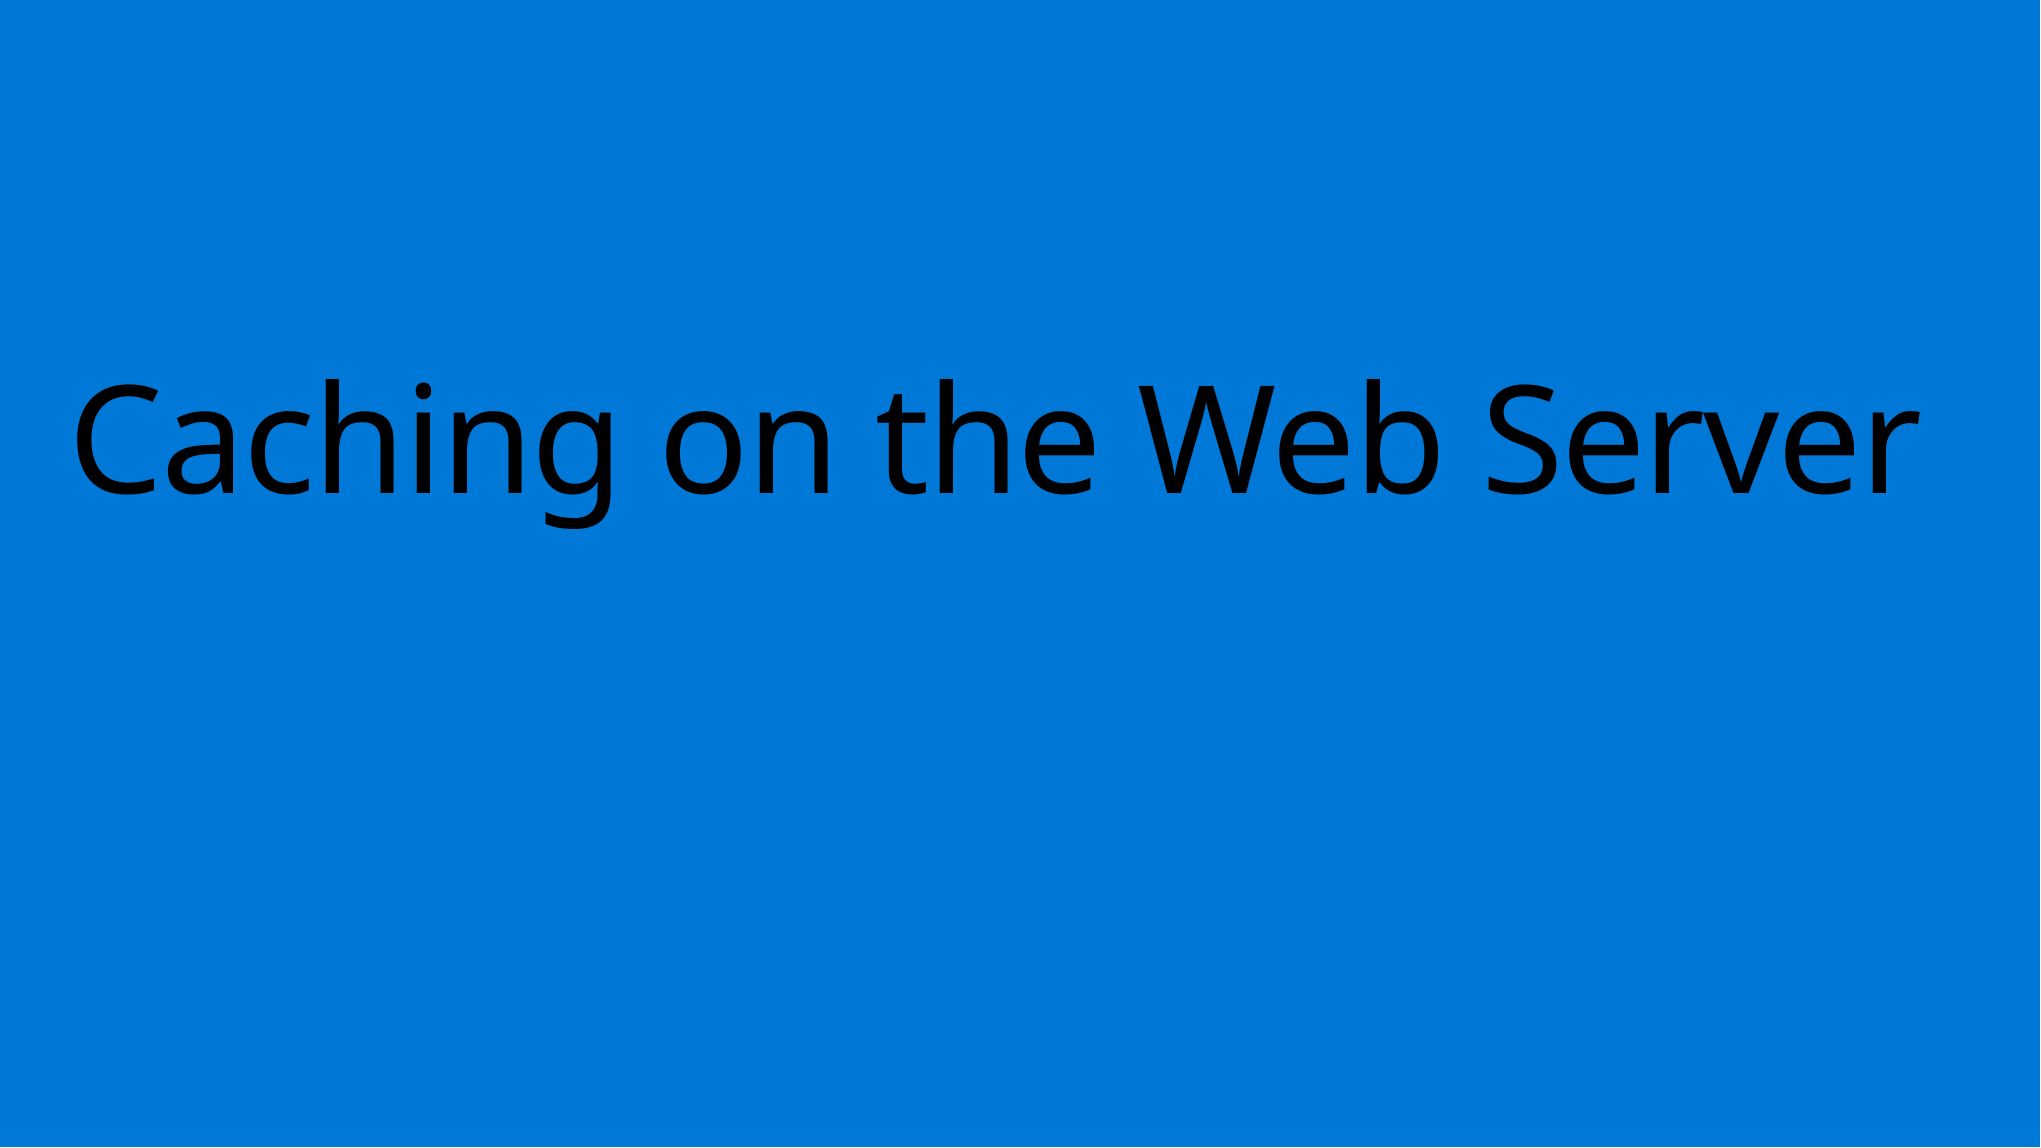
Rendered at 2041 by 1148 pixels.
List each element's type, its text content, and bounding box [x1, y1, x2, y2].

title Caching on the Web Server [45, 348, 1996, 543]
